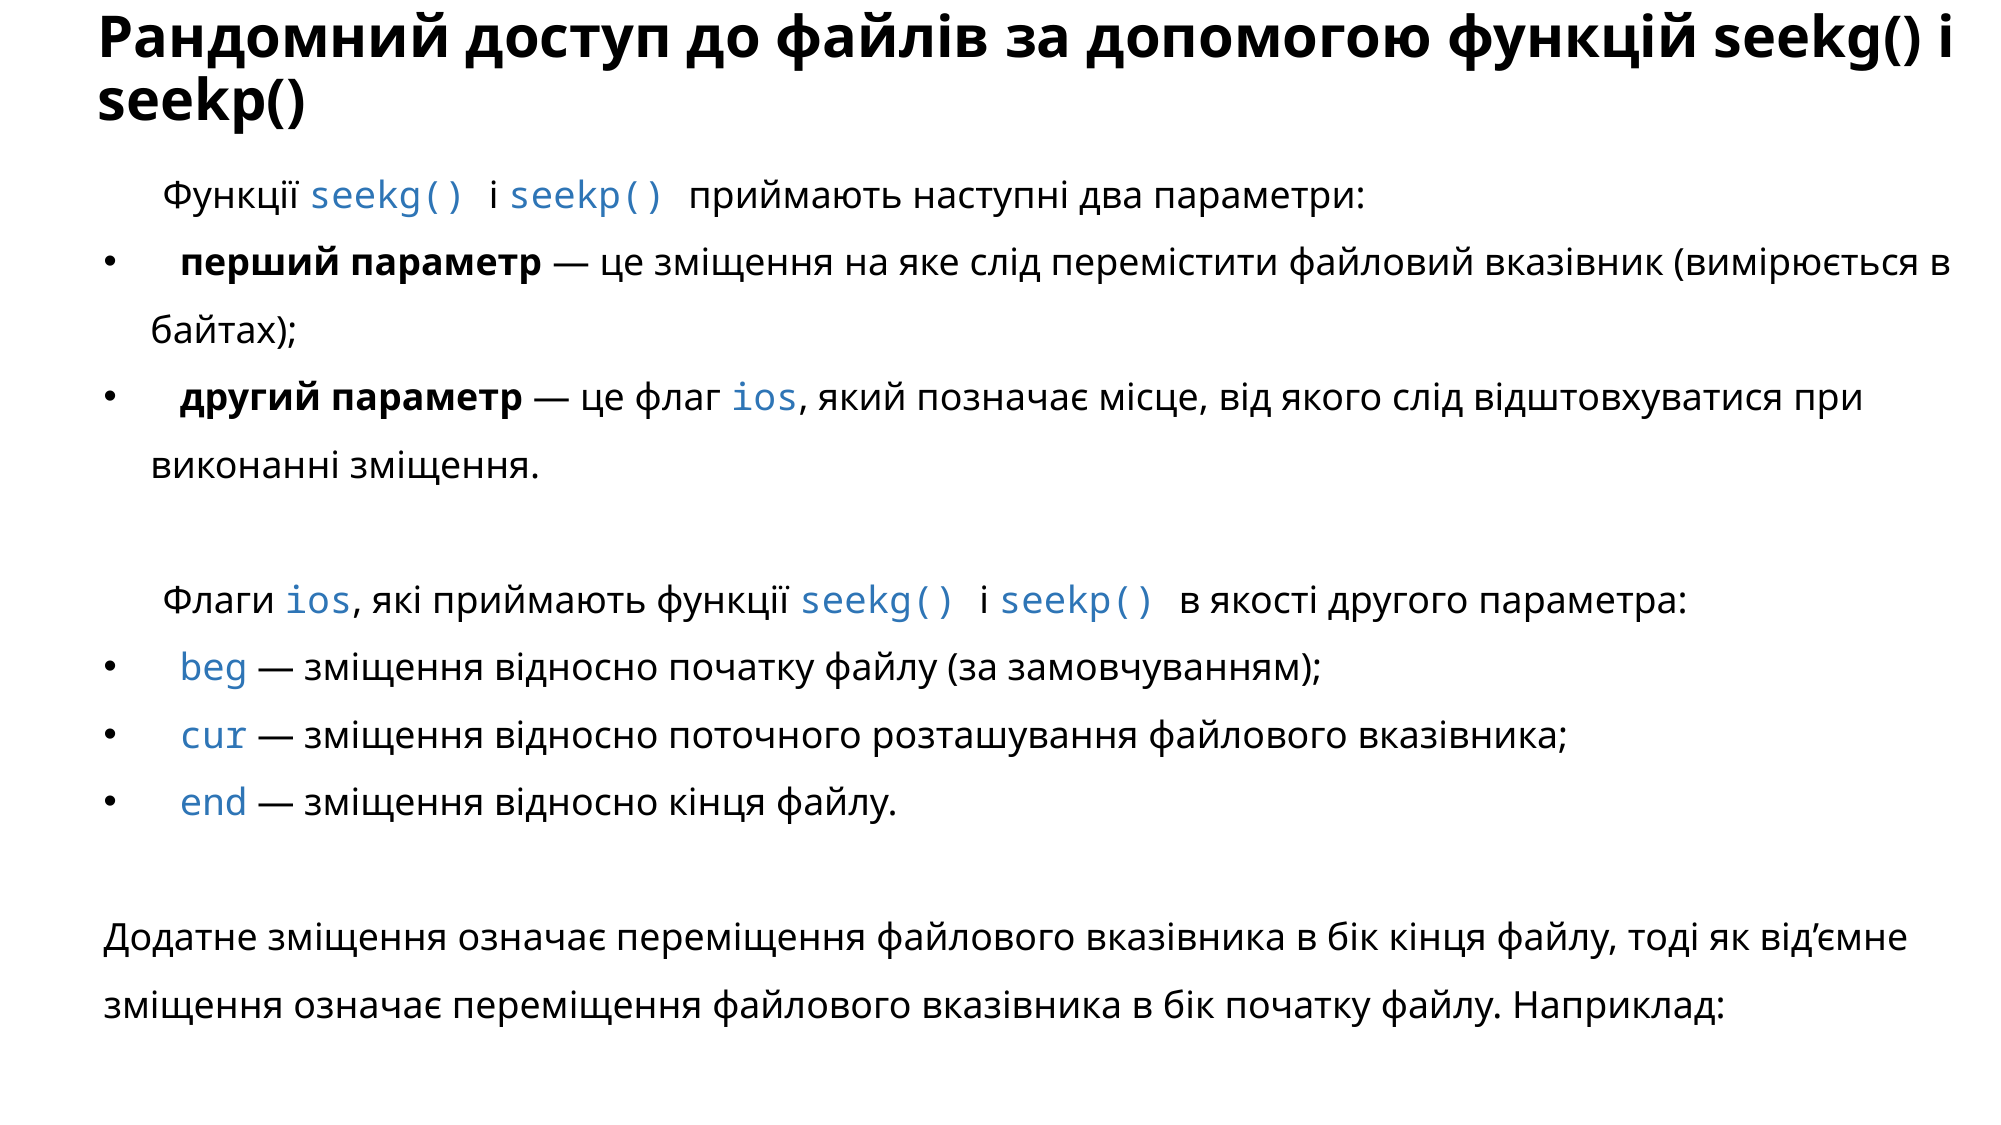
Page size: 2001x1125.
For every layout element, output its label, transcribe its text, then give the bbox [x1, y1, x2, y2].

list Функції seekg() і seekp() приймають наступні два параметри: перший параметр — це зміщення на яке слід перемістити файловий вказівник (вимірюється в байтах); другий параметр — це флаг ios, який позначає місце, від якого слід відштовхуватися при виконанні зміщення. Флаги ios, які приймають функції seekg() і seekp() в якості другого параметра: beg — зміщення відносно початку файлу (за замовчуванням); cur — зміщення відносно поточного розташування файлового вказівника; end — зміщення відносно кінця файлу. Додатне зміщення означає переміщення файлового вказівника в бік кінця файлу, тоді як від’ємне зміщення означає переміщення файлового вказівника в бік початку файлу. Наприклад: [0, 140, 2000, 1125]
title Рандомний доступ до файлів за допомогою функцій seekg() і seekp() [0, 0, 2000, 140]
